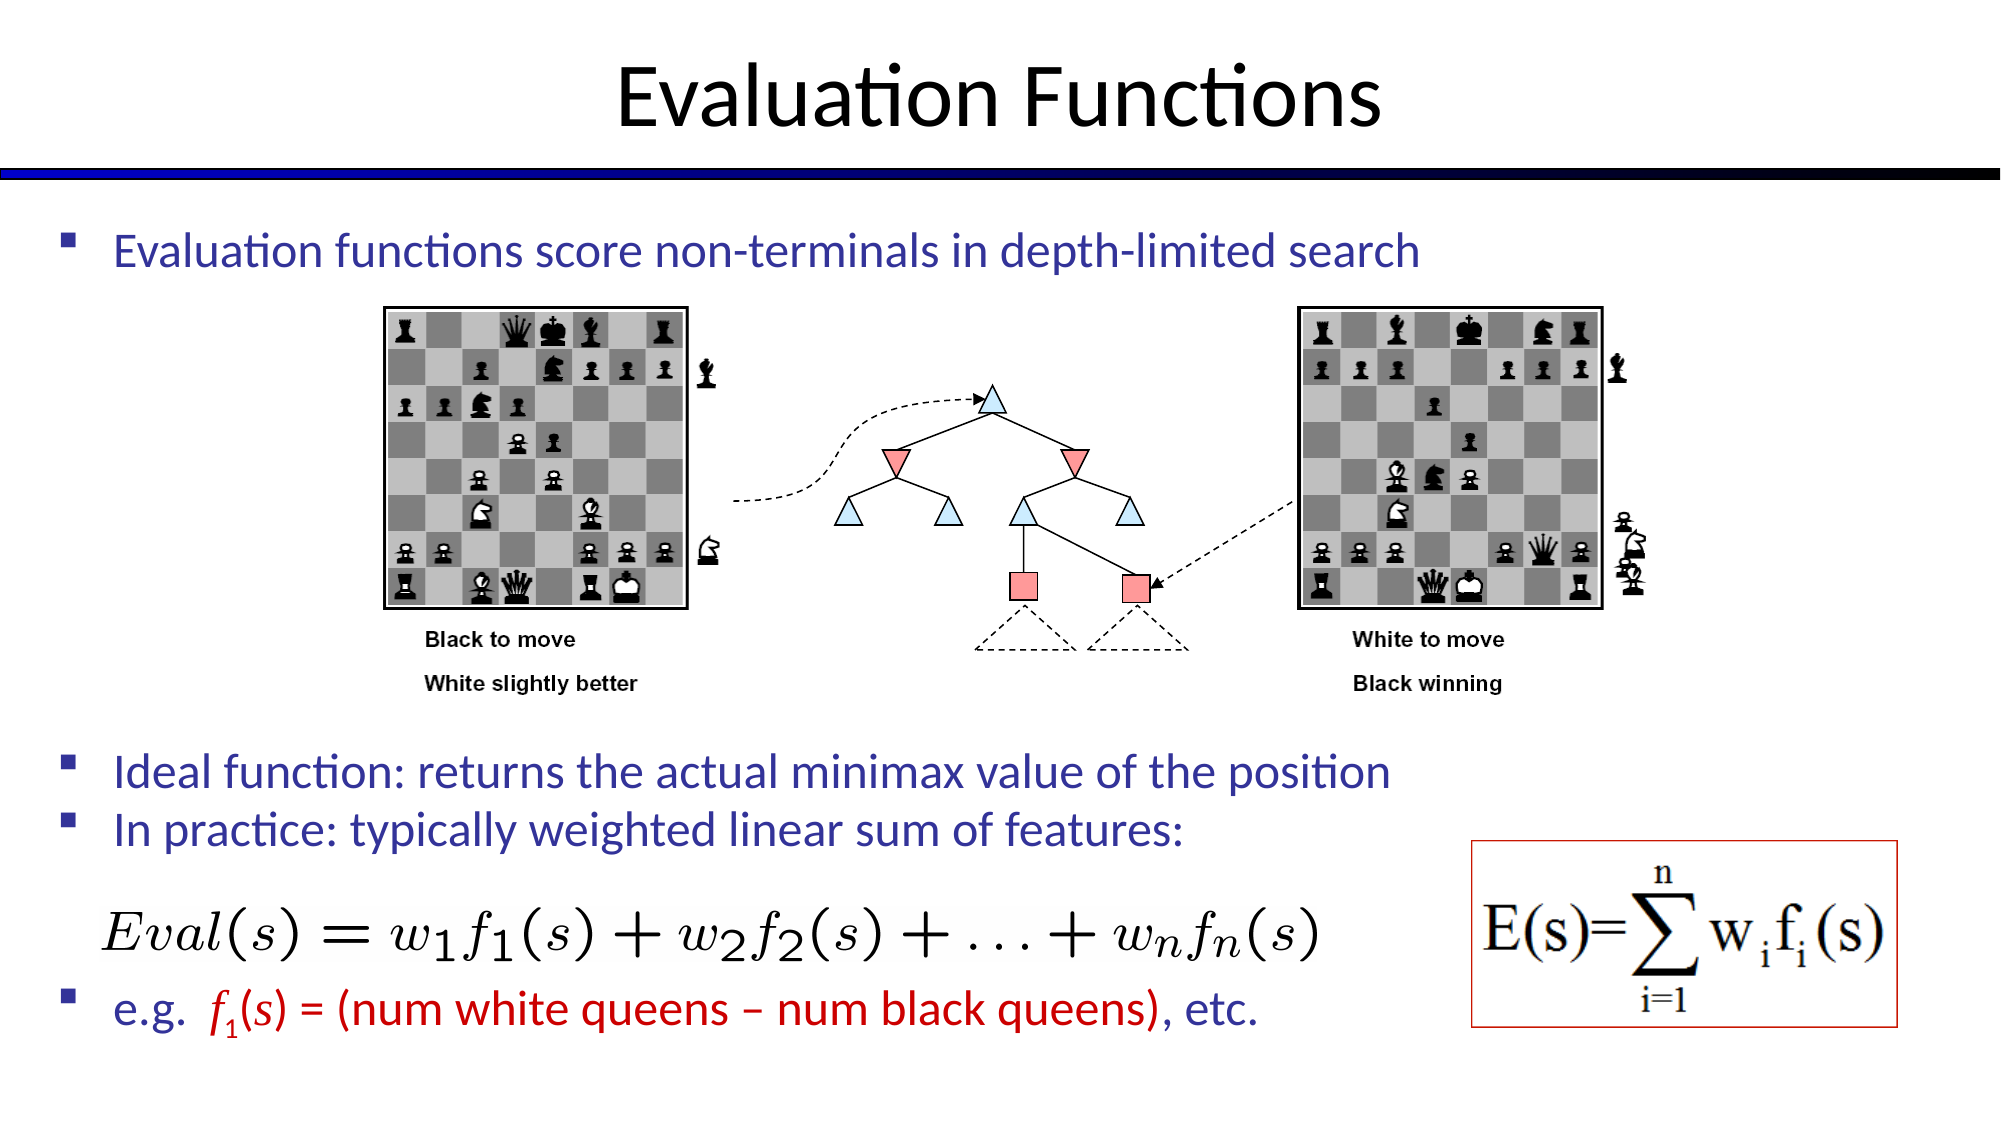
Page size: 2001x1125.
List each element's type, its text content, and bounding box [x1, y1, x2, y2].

text_box [1087, 605, 1188, 650]
text_box [1065, 450, 1089, 475]
picture [99, 905, 1317, 962]
list Evaluation functions score non-terminals in depth-limited search Ideal function: returns the actual minimax value of the position In practice: typically weighted linear sum of features: e.g. f1(s) = (num white queens – num black queens), etc. [41, 221, 1930, 1035]
picture [374, 299, 734, 702]
title Evaluation Functions [0, 0, 2000, 184]
text_box [1009, 503, 1037, 526]
text_box [1122, 575, 1150, 603]
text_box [1037, 524, 1137, 575]
text_box [986, 385, 1006, 411]
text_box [1149, 501, 1293, 590]
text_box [733, 398, 986, 502]
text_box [1074, 477, 1131, 498]
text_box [992, 412, 1075, 450]
text_box [934, 509, 963, 526]
text_box [975, 605, 1075, 650]
text_box [1117, 503, 1144, 526]
picture [1291, 299, 1663, 704]
text_box [1009, 572, 1038, 601]
text_box [834, 509, 863, 526]
picture [1470, 839, 1898, 1028]
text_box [1023, 477, 1072, 498]
